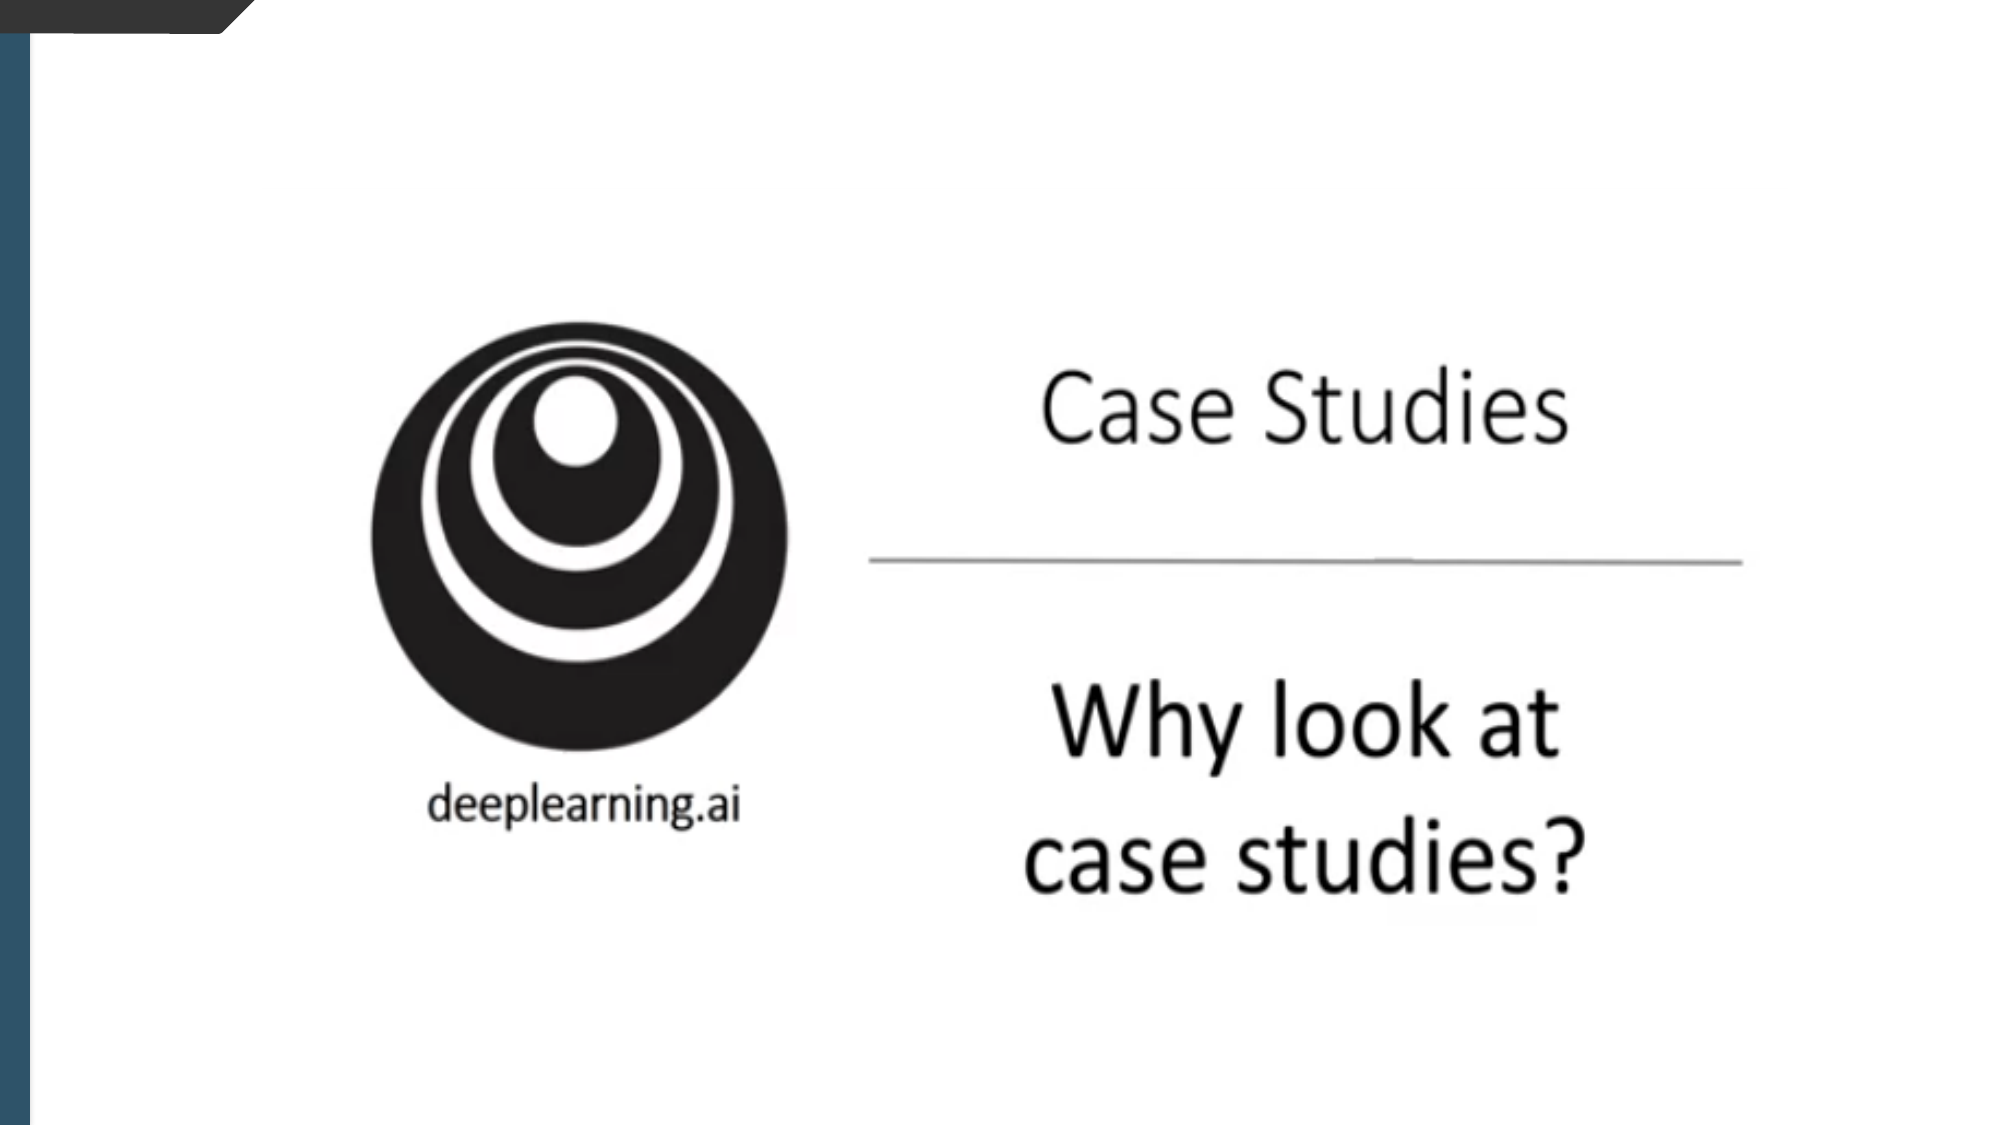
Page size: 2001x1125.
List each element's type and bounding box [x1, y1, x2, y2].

picture [262, 187, 1788, 963]
